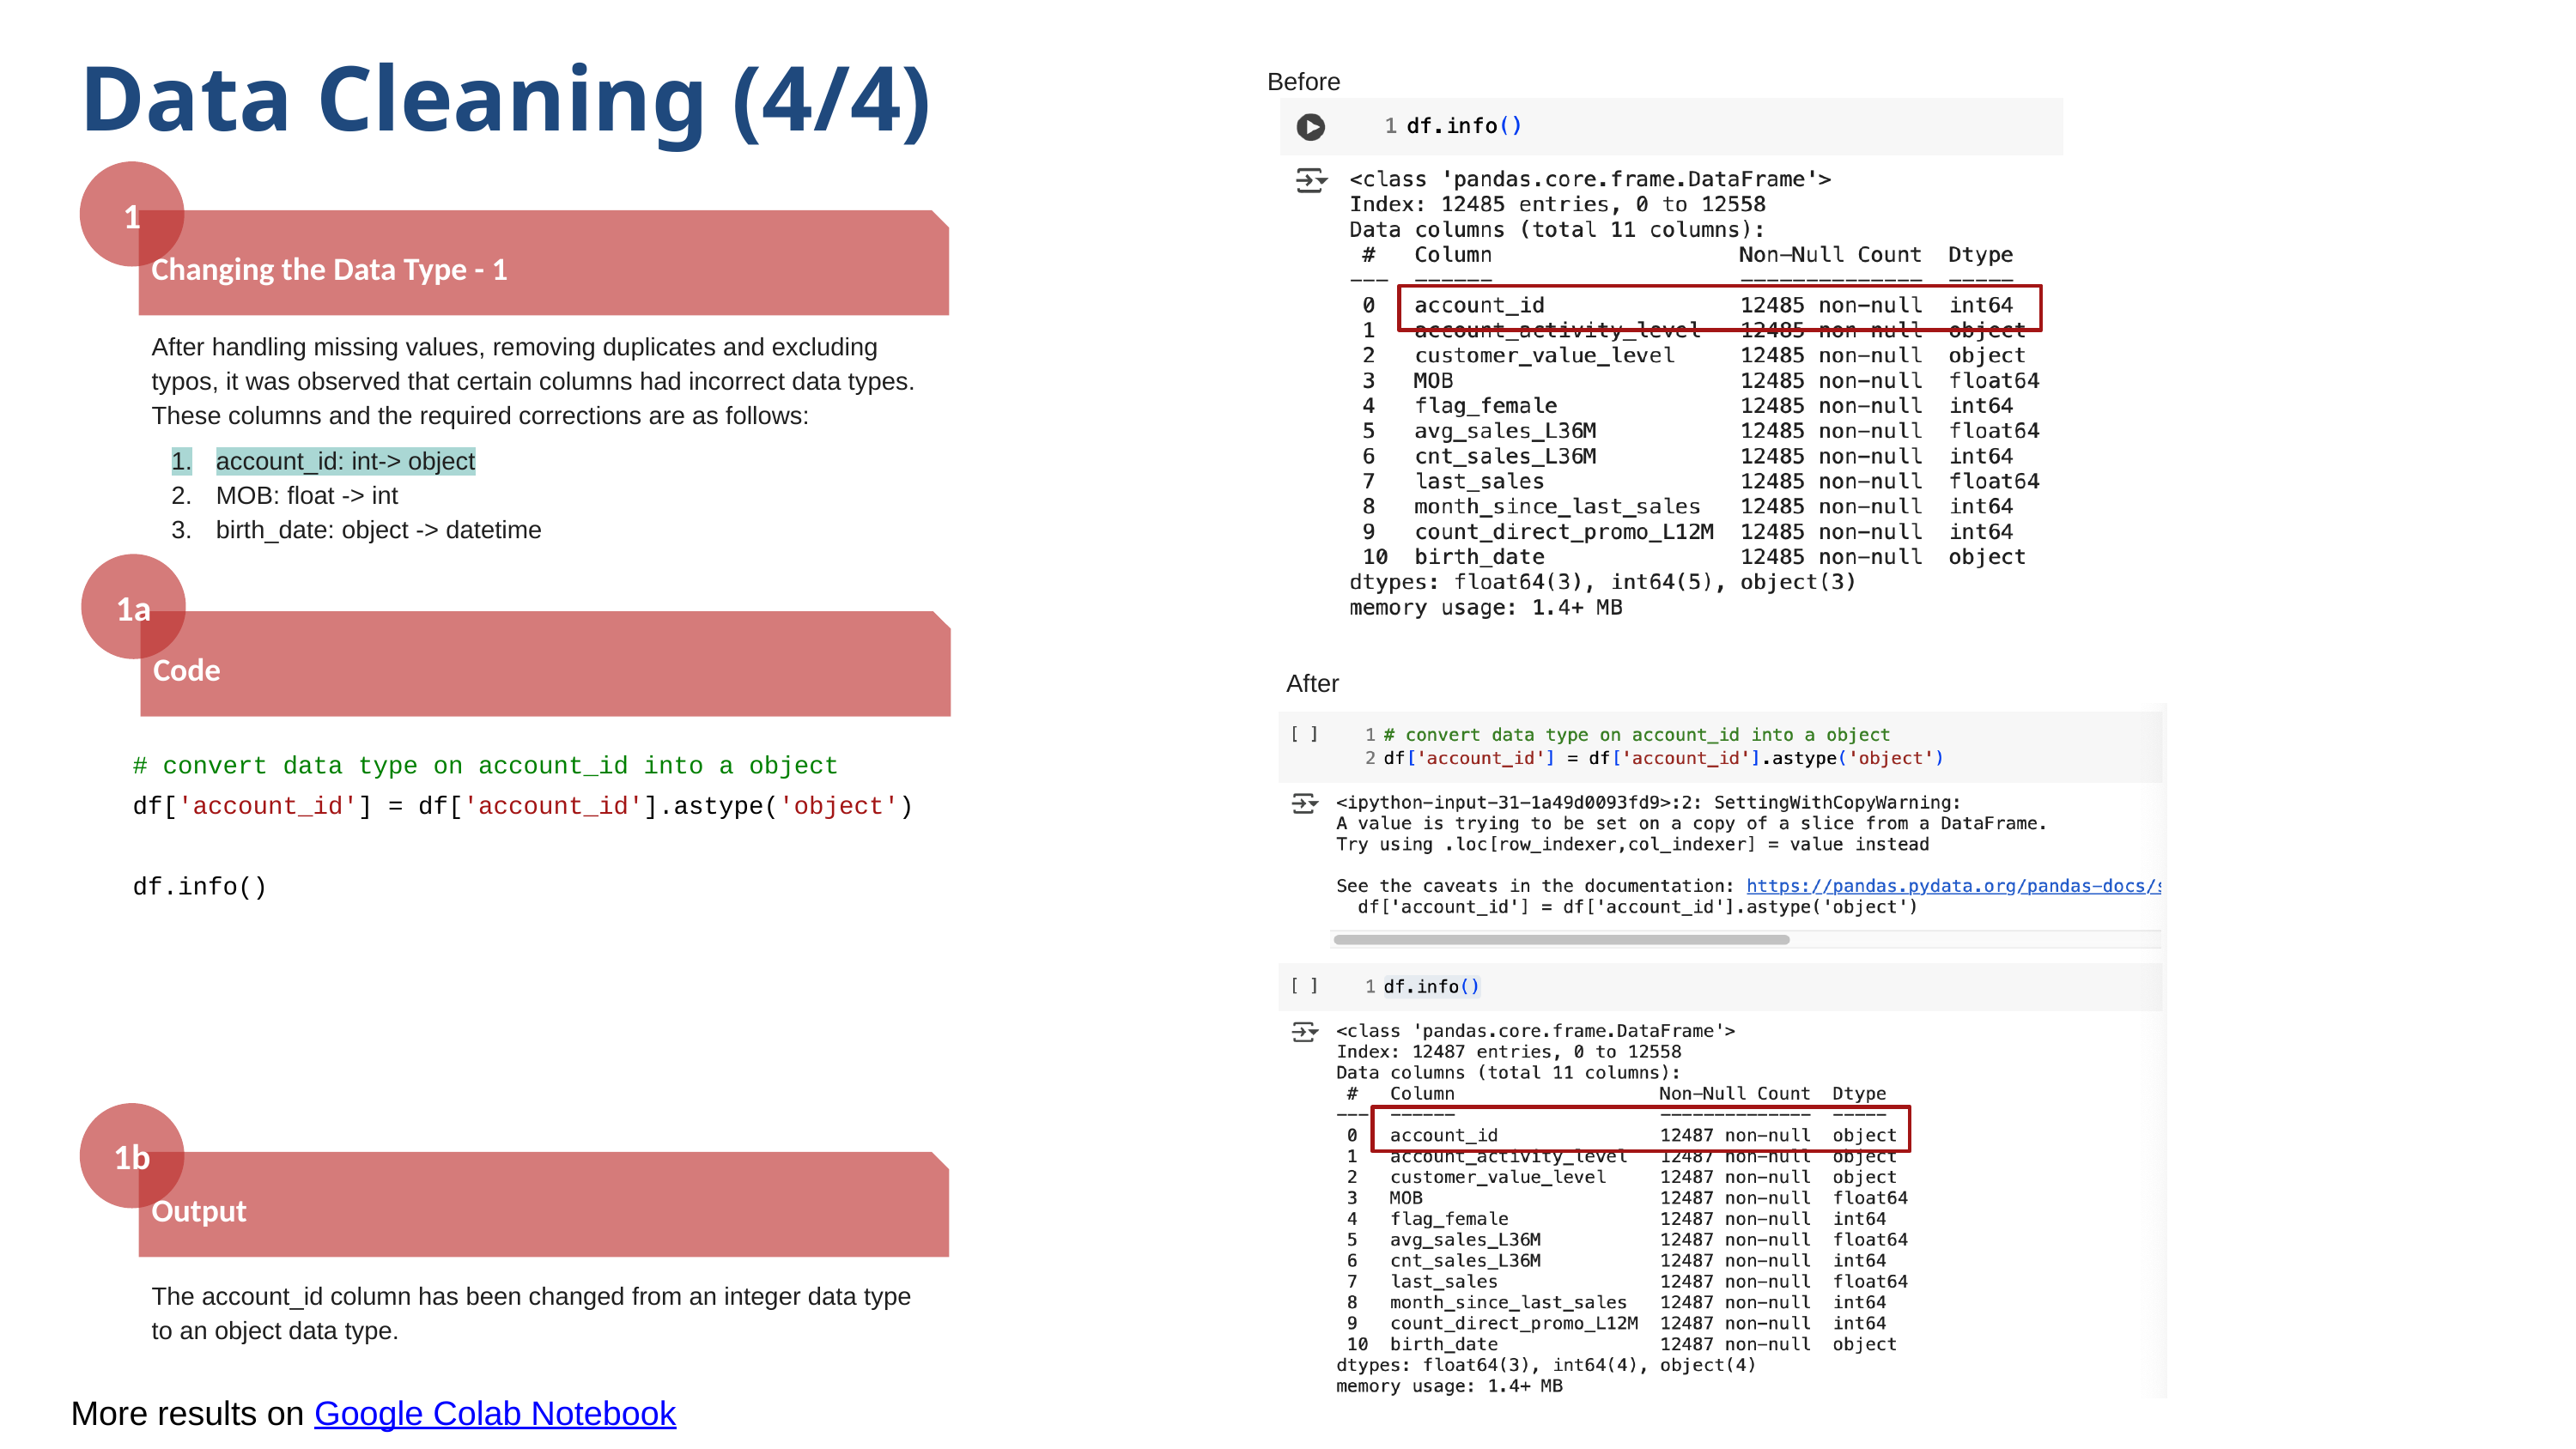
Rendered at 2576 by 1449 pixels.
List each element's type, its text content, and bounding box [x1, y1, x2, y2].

text_box Changing the Data Type - 1 [138, 209, 950, 313]
picture [1273, 98, 2063, 627]
text_box 1b [79, 1103, 185, 1209]
text_box More results on Google Colab Notebook [58, 1378, 1033, 1446]
text_box The account_id column has been changed from an integer data type to an object data type. [138, 1263, 950, 1358]
text_box 1 [79, 161, 185, 267]
text_box After handling missing values, removing duplicates and excluding typos, it was observed that certain columns had incorrect data types. These columns and the required corrections are as follows: account_id: int-> object MOB: float -> int birth_date: object -> datetime [138, 313, 950, 557]
text_box Code [140, 611, 951, 717]
text_box Output [138, 1151, 950, 1258]
text_box Before [1254, 48, 2187, 109]
text_box # convert data type on account_id into a object df['account_id'] = df['account_id'].astype('object') df.info() [132, 737, 956, 941]
text_box After [1273, 650, 2206, 711]
picture [1273, 703, 2167, 1398]
text_box Data Cleaning (4/4) [79, 48, 1268, 152]
text_box 1a [81, 554, 186, 659]
